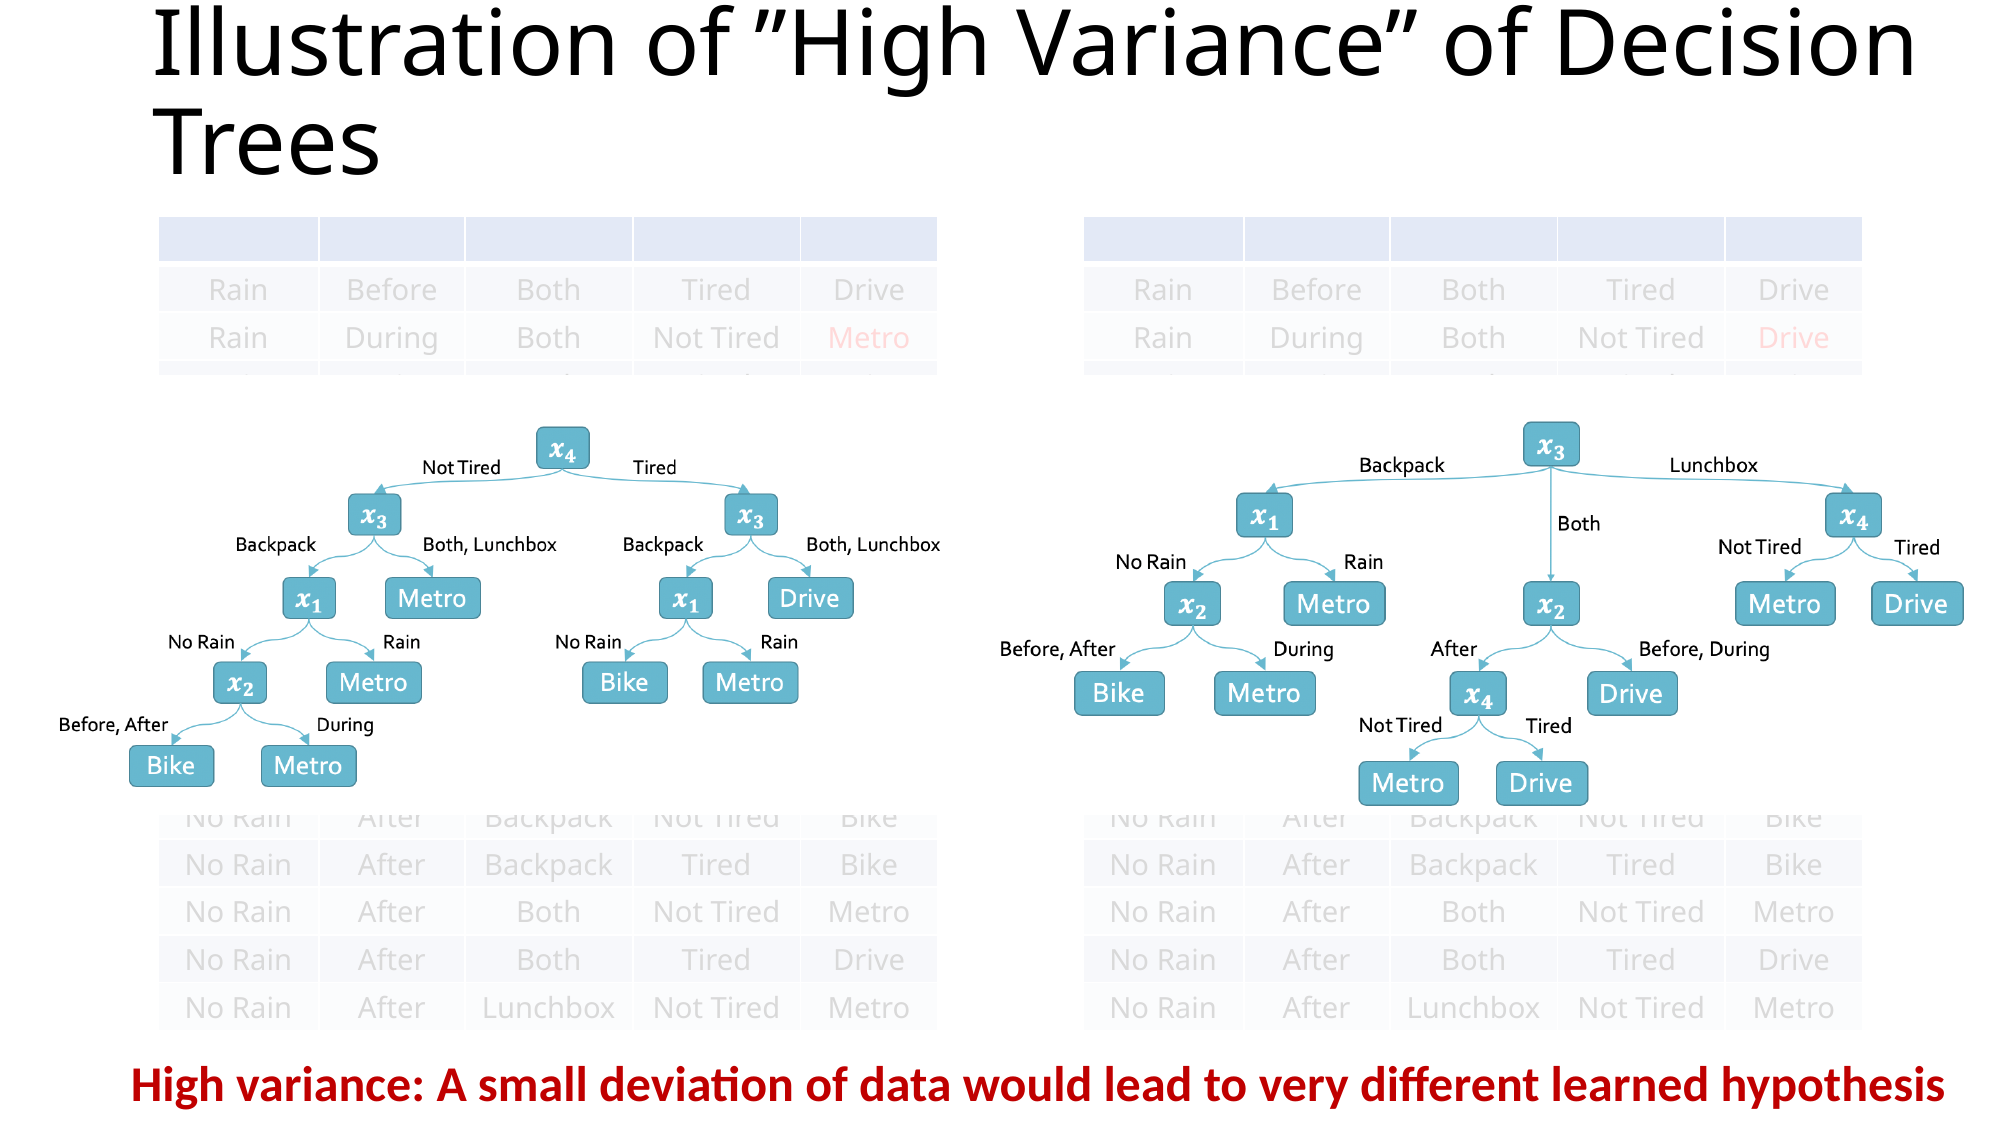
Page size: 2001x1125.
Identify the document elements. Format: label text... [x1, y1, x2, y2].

picture [58, 375, 952, 815]
text_box High variance: A small deviation of data would lead to very different learned hypothesis [116, 1044, 1962, 1119]
title Illustration of ”High Variance” of Decision Trees [137, 0, 1959, 204]
picture [999, 375, 1974, 815]
text_box [136, 184, 1926, 1044]
